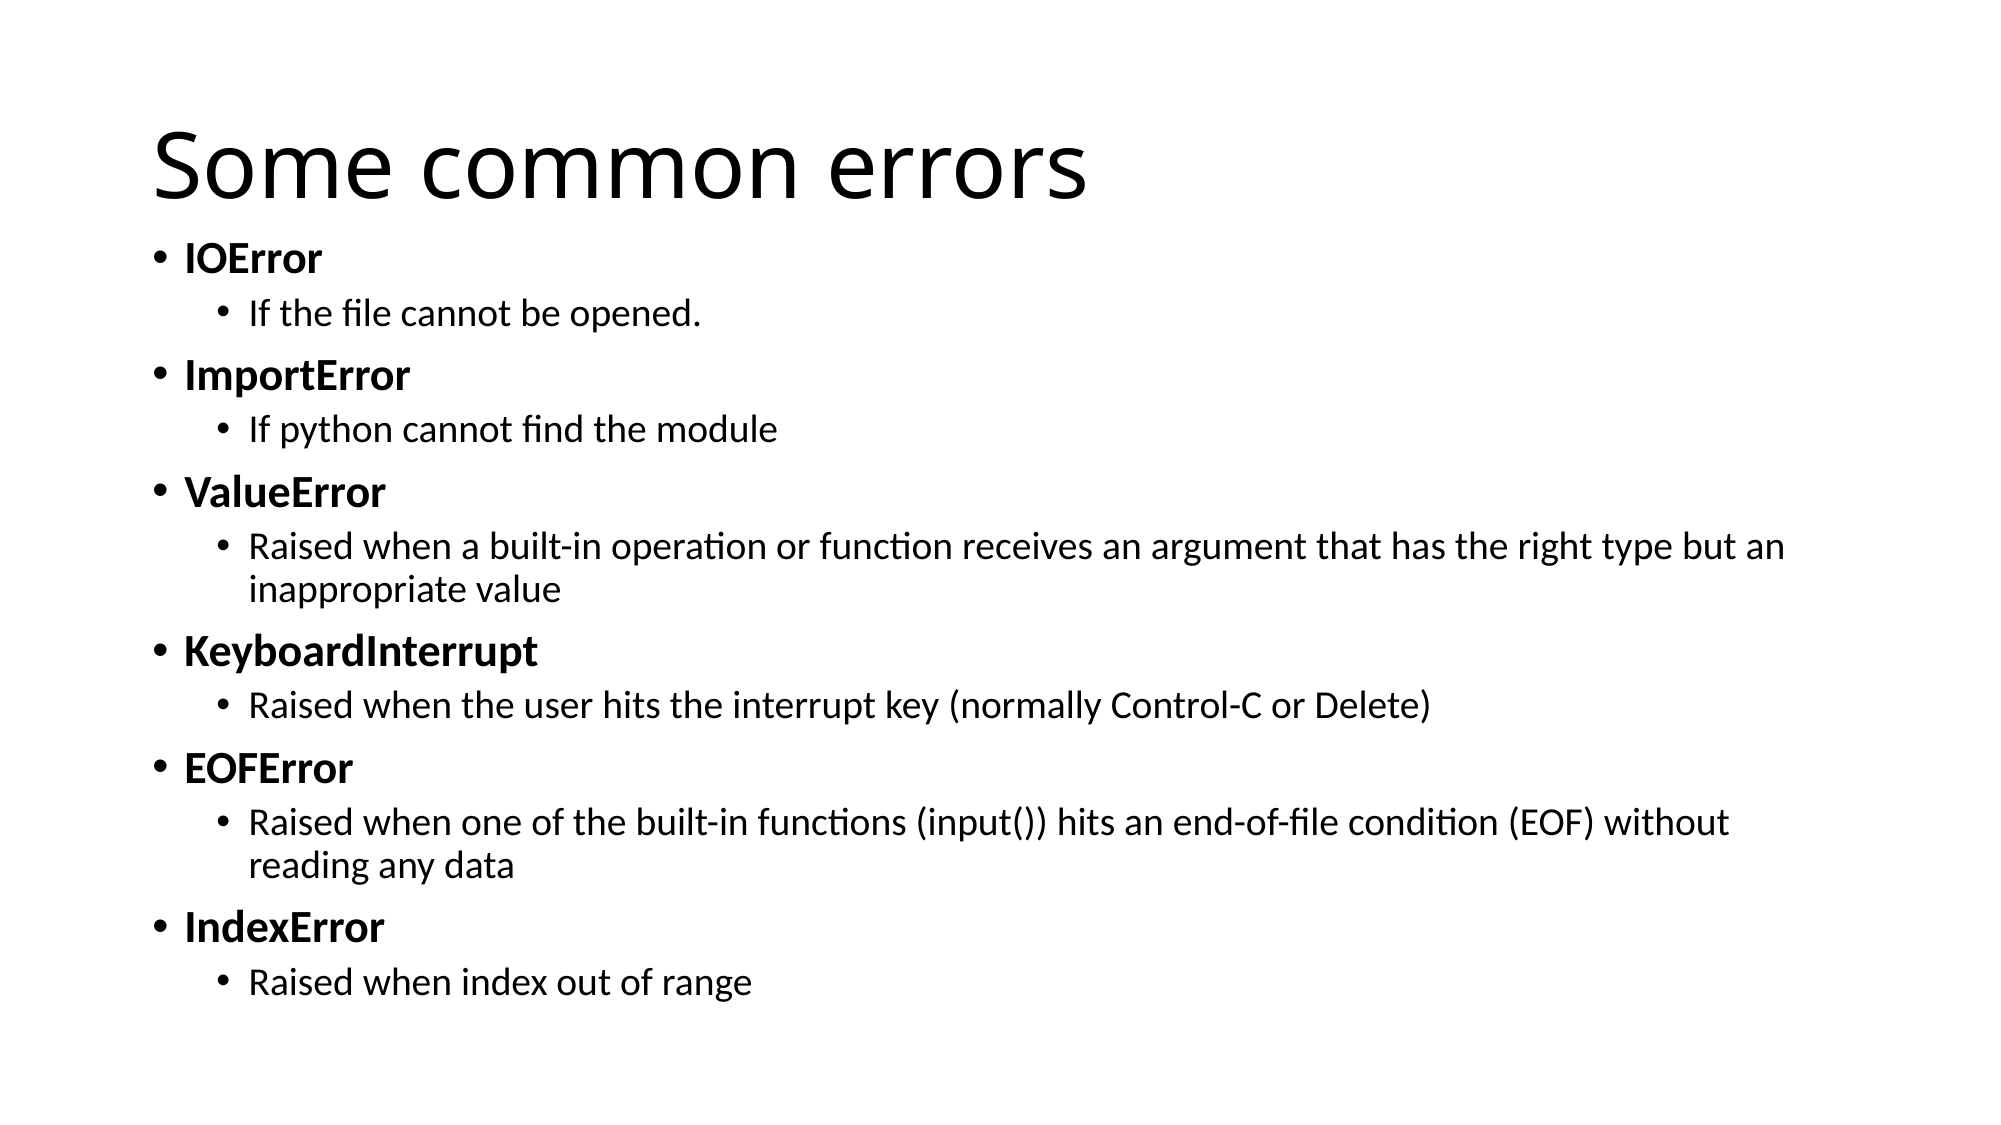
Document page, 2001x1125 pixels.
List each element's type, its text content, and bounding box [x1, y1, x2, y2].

list IOError If the file cannot be opened. ImportError If python cannot find the module ValueError Raised when a built-in operation or function receives an argument that has the right type but an inappropriate value KeyboardInterrupt Raised when the user hits the interrupt key (normally Control-C or Delete) EOFError Raised when one of the built-in functions (input()) hits an end-of-file condition (EOF) without reading any data IndexError Raised when index out of range [137, 226, 1863, 1014]
title Some common errors [137, 59, 1863, 226]
